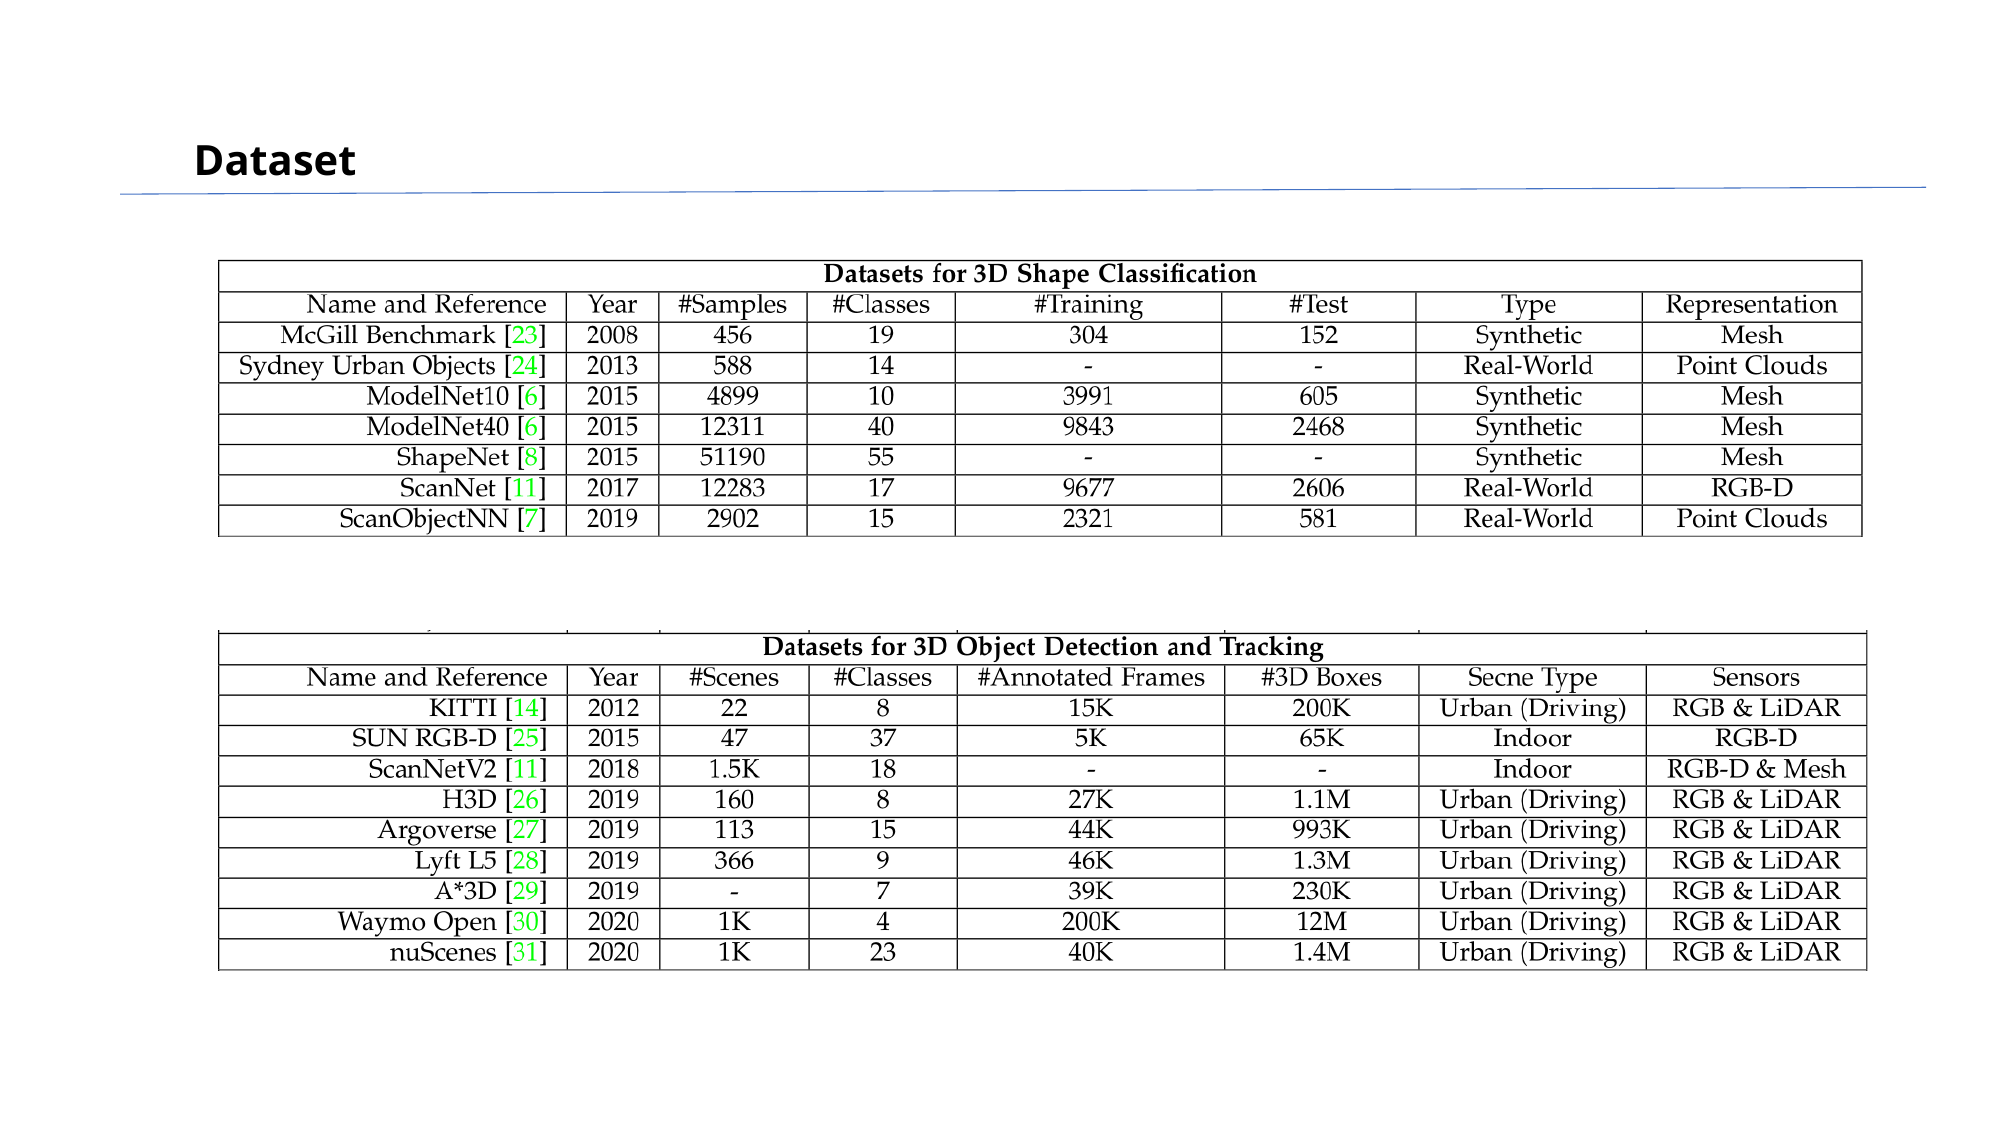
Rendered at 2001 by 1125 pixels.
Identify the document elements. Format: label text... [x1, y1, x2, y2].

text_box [120, 187, 1927, 195]
picture [215, 630, 1868, 971]
text_box Dataset [178, 126, 919, 187]
picture [215, 254, 1864, 537]
